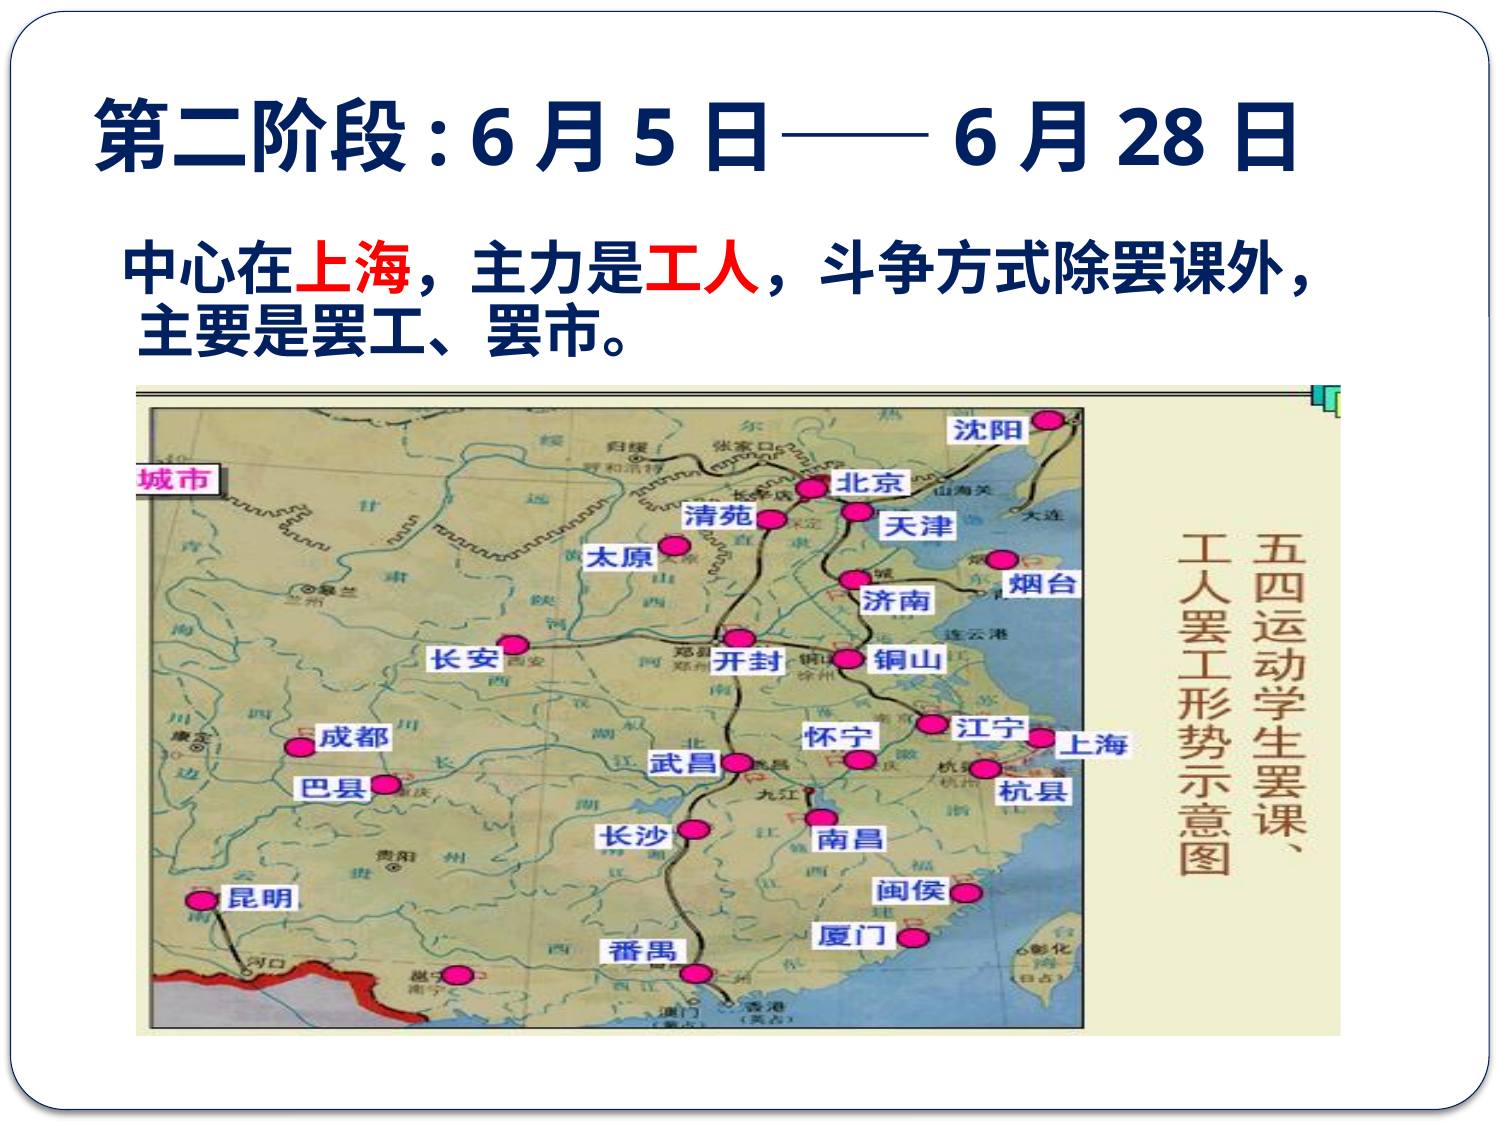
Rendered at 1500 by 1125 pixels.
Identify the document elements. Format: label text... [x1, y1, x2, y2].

title 第二阶段: 6月5日——6月28日 [76, 42, 1402, 197]
text_box 中心在上海，主力是工人，斗争方式除罢课外，主要是罢工、罢市。 [64, 231, 1400, 362]
picture [135, 385, 1341, 1036]
